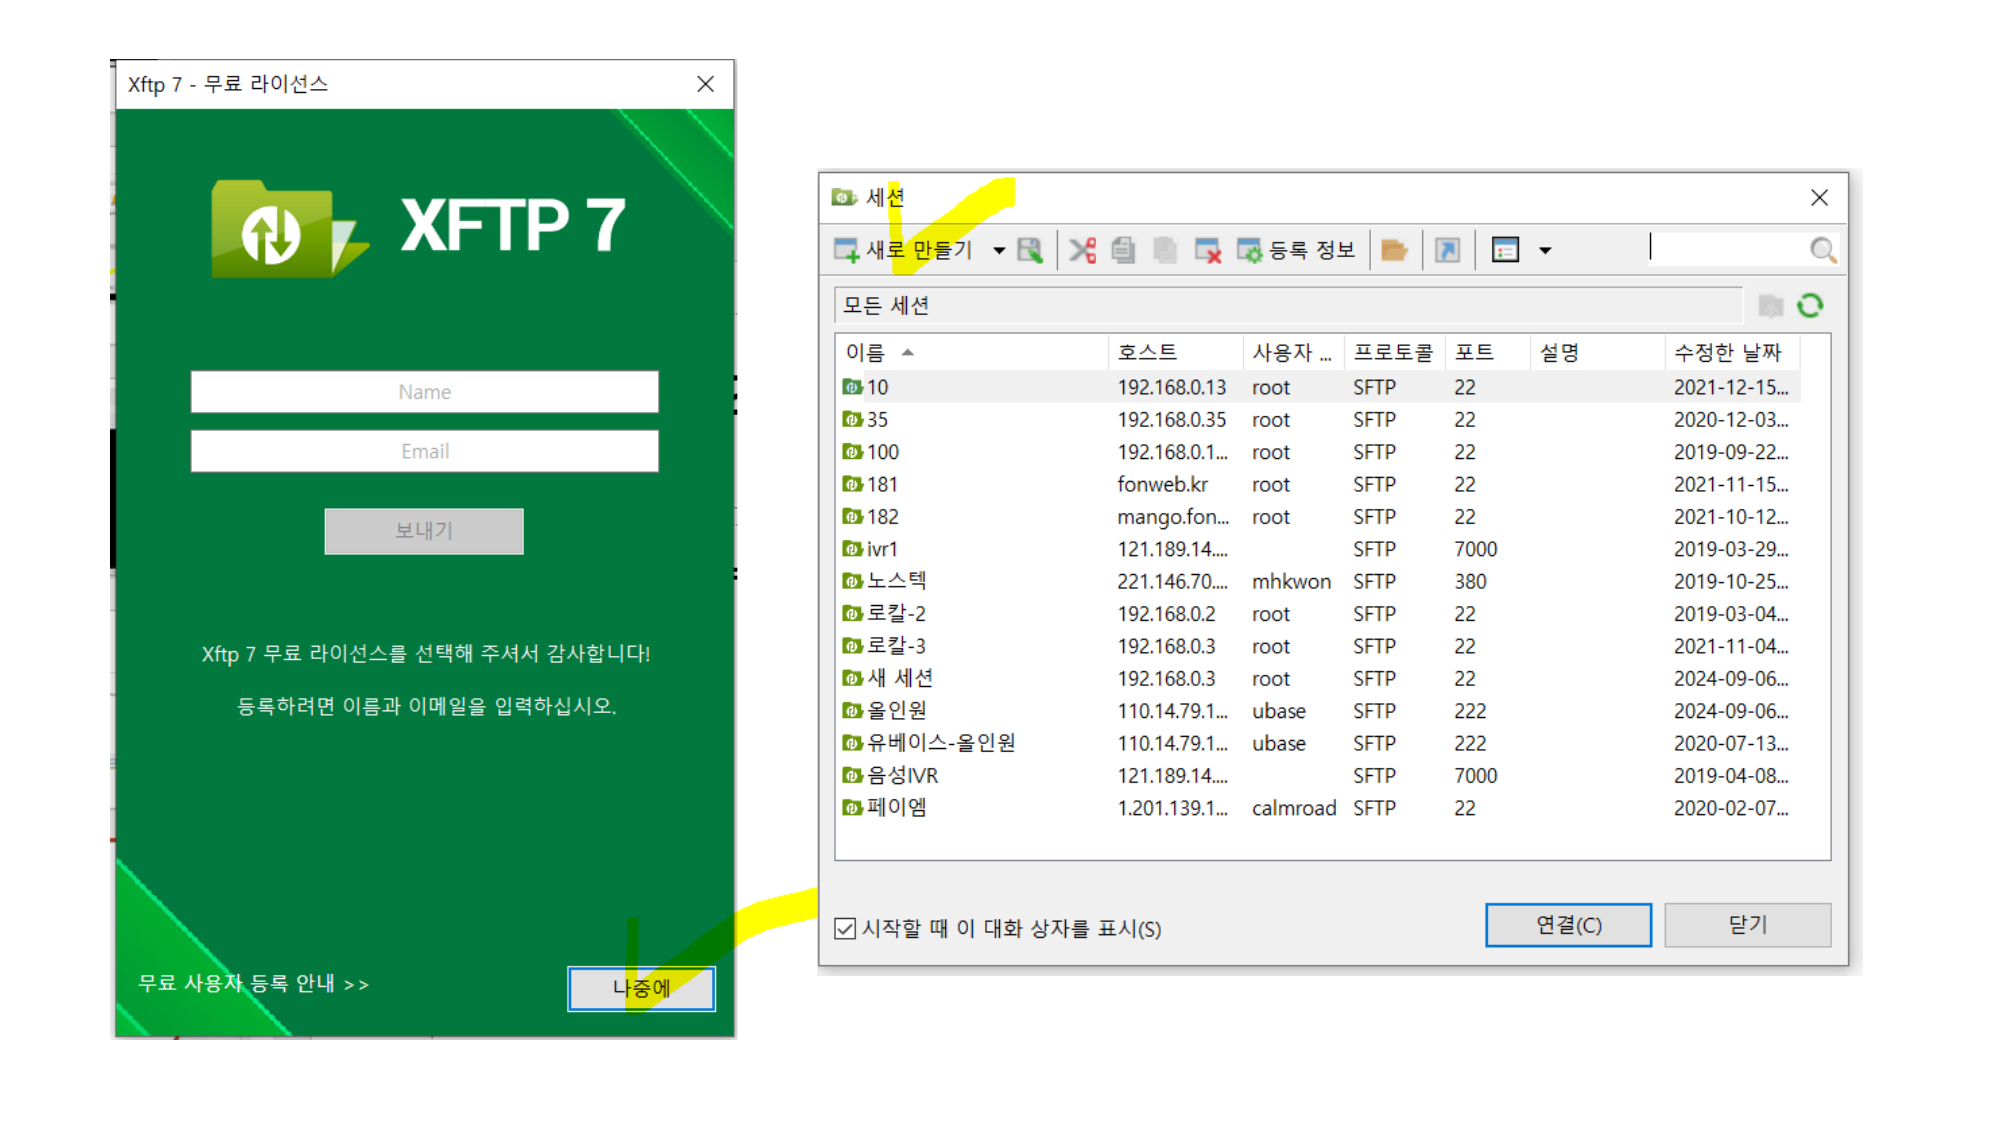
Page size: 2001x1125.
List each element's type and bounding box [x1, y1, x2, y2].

picture [109, 59, 1863, 1040]
